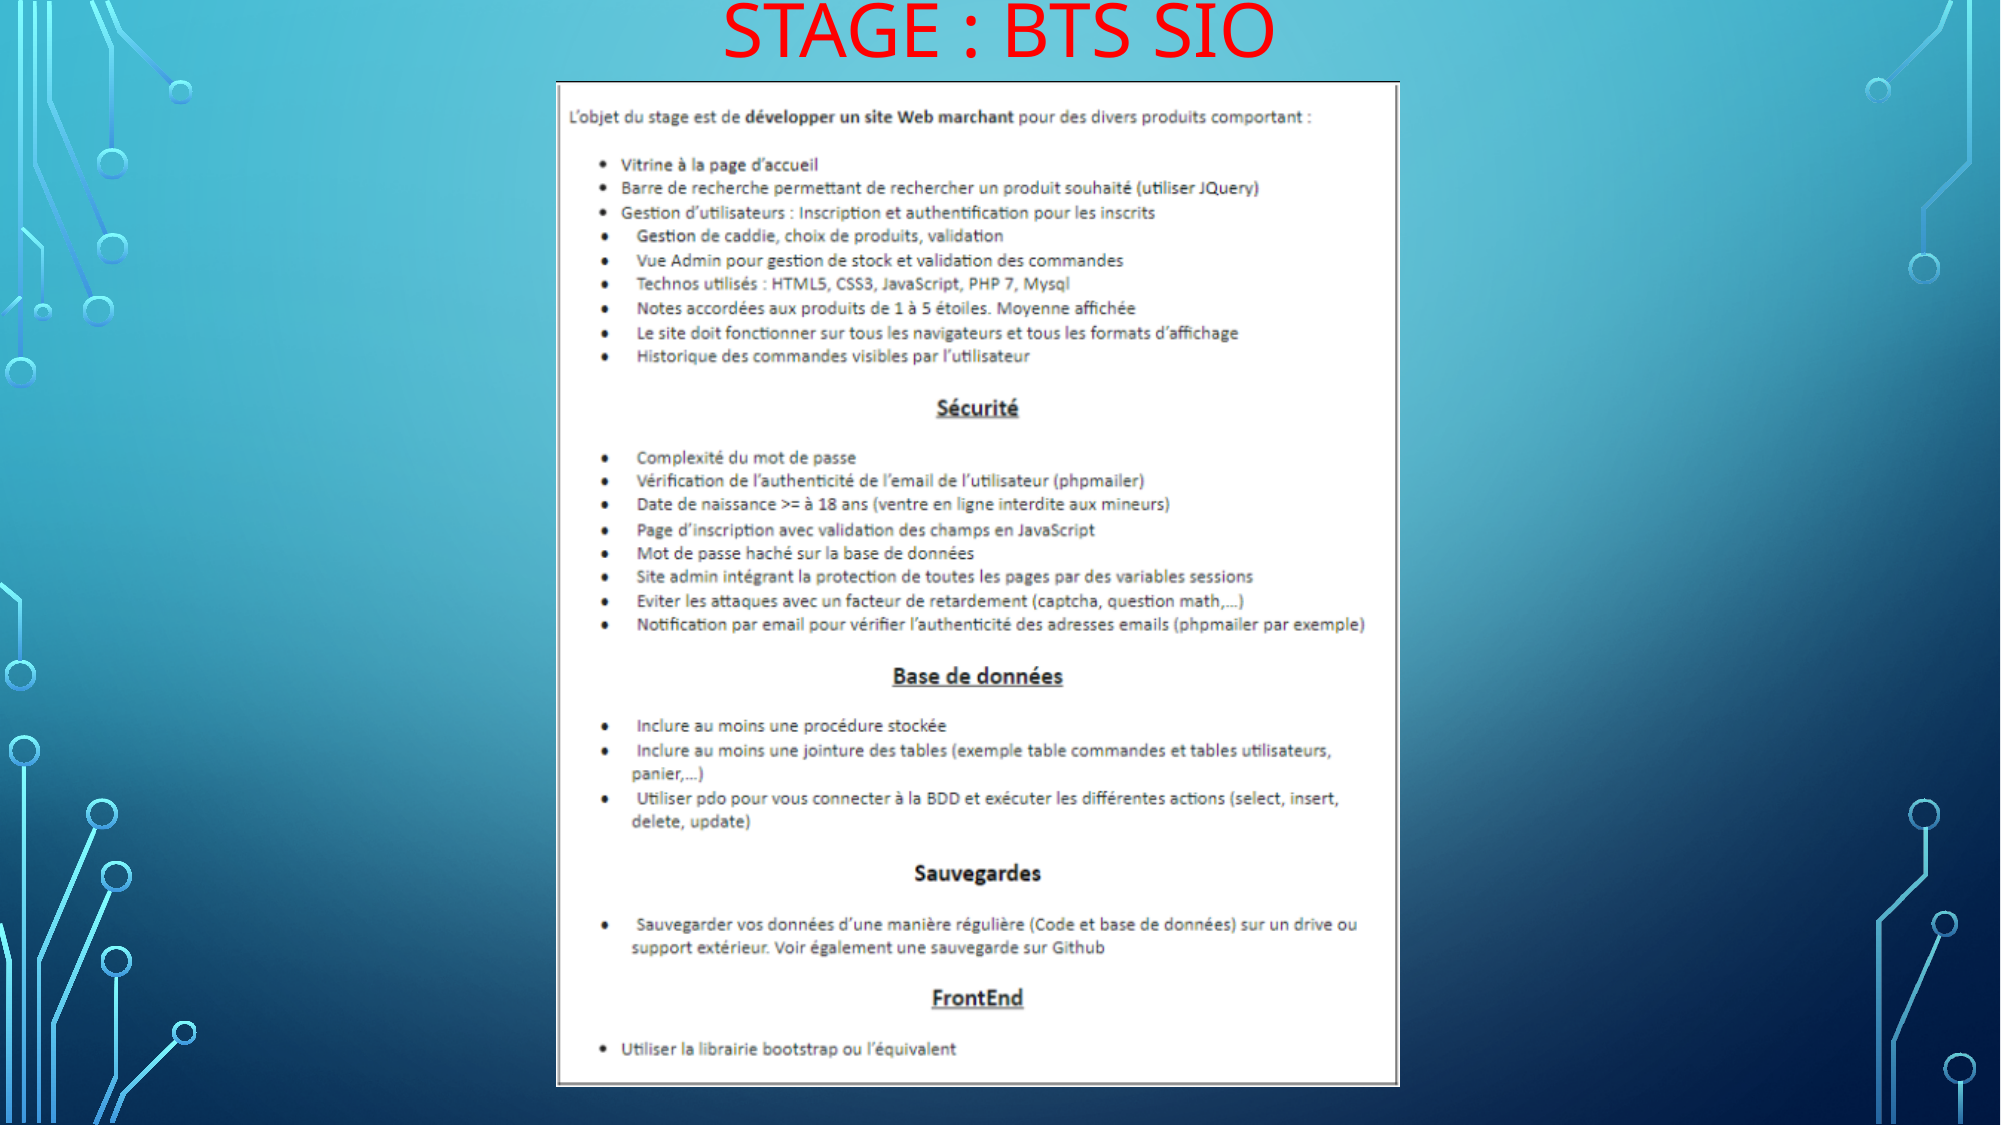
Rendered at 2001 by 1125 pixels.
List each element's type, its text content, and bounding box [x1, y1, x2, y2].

title Stage : BTS SIO [187, 0, 1813, 155]
picture [555, 81, 1400, 1087]
